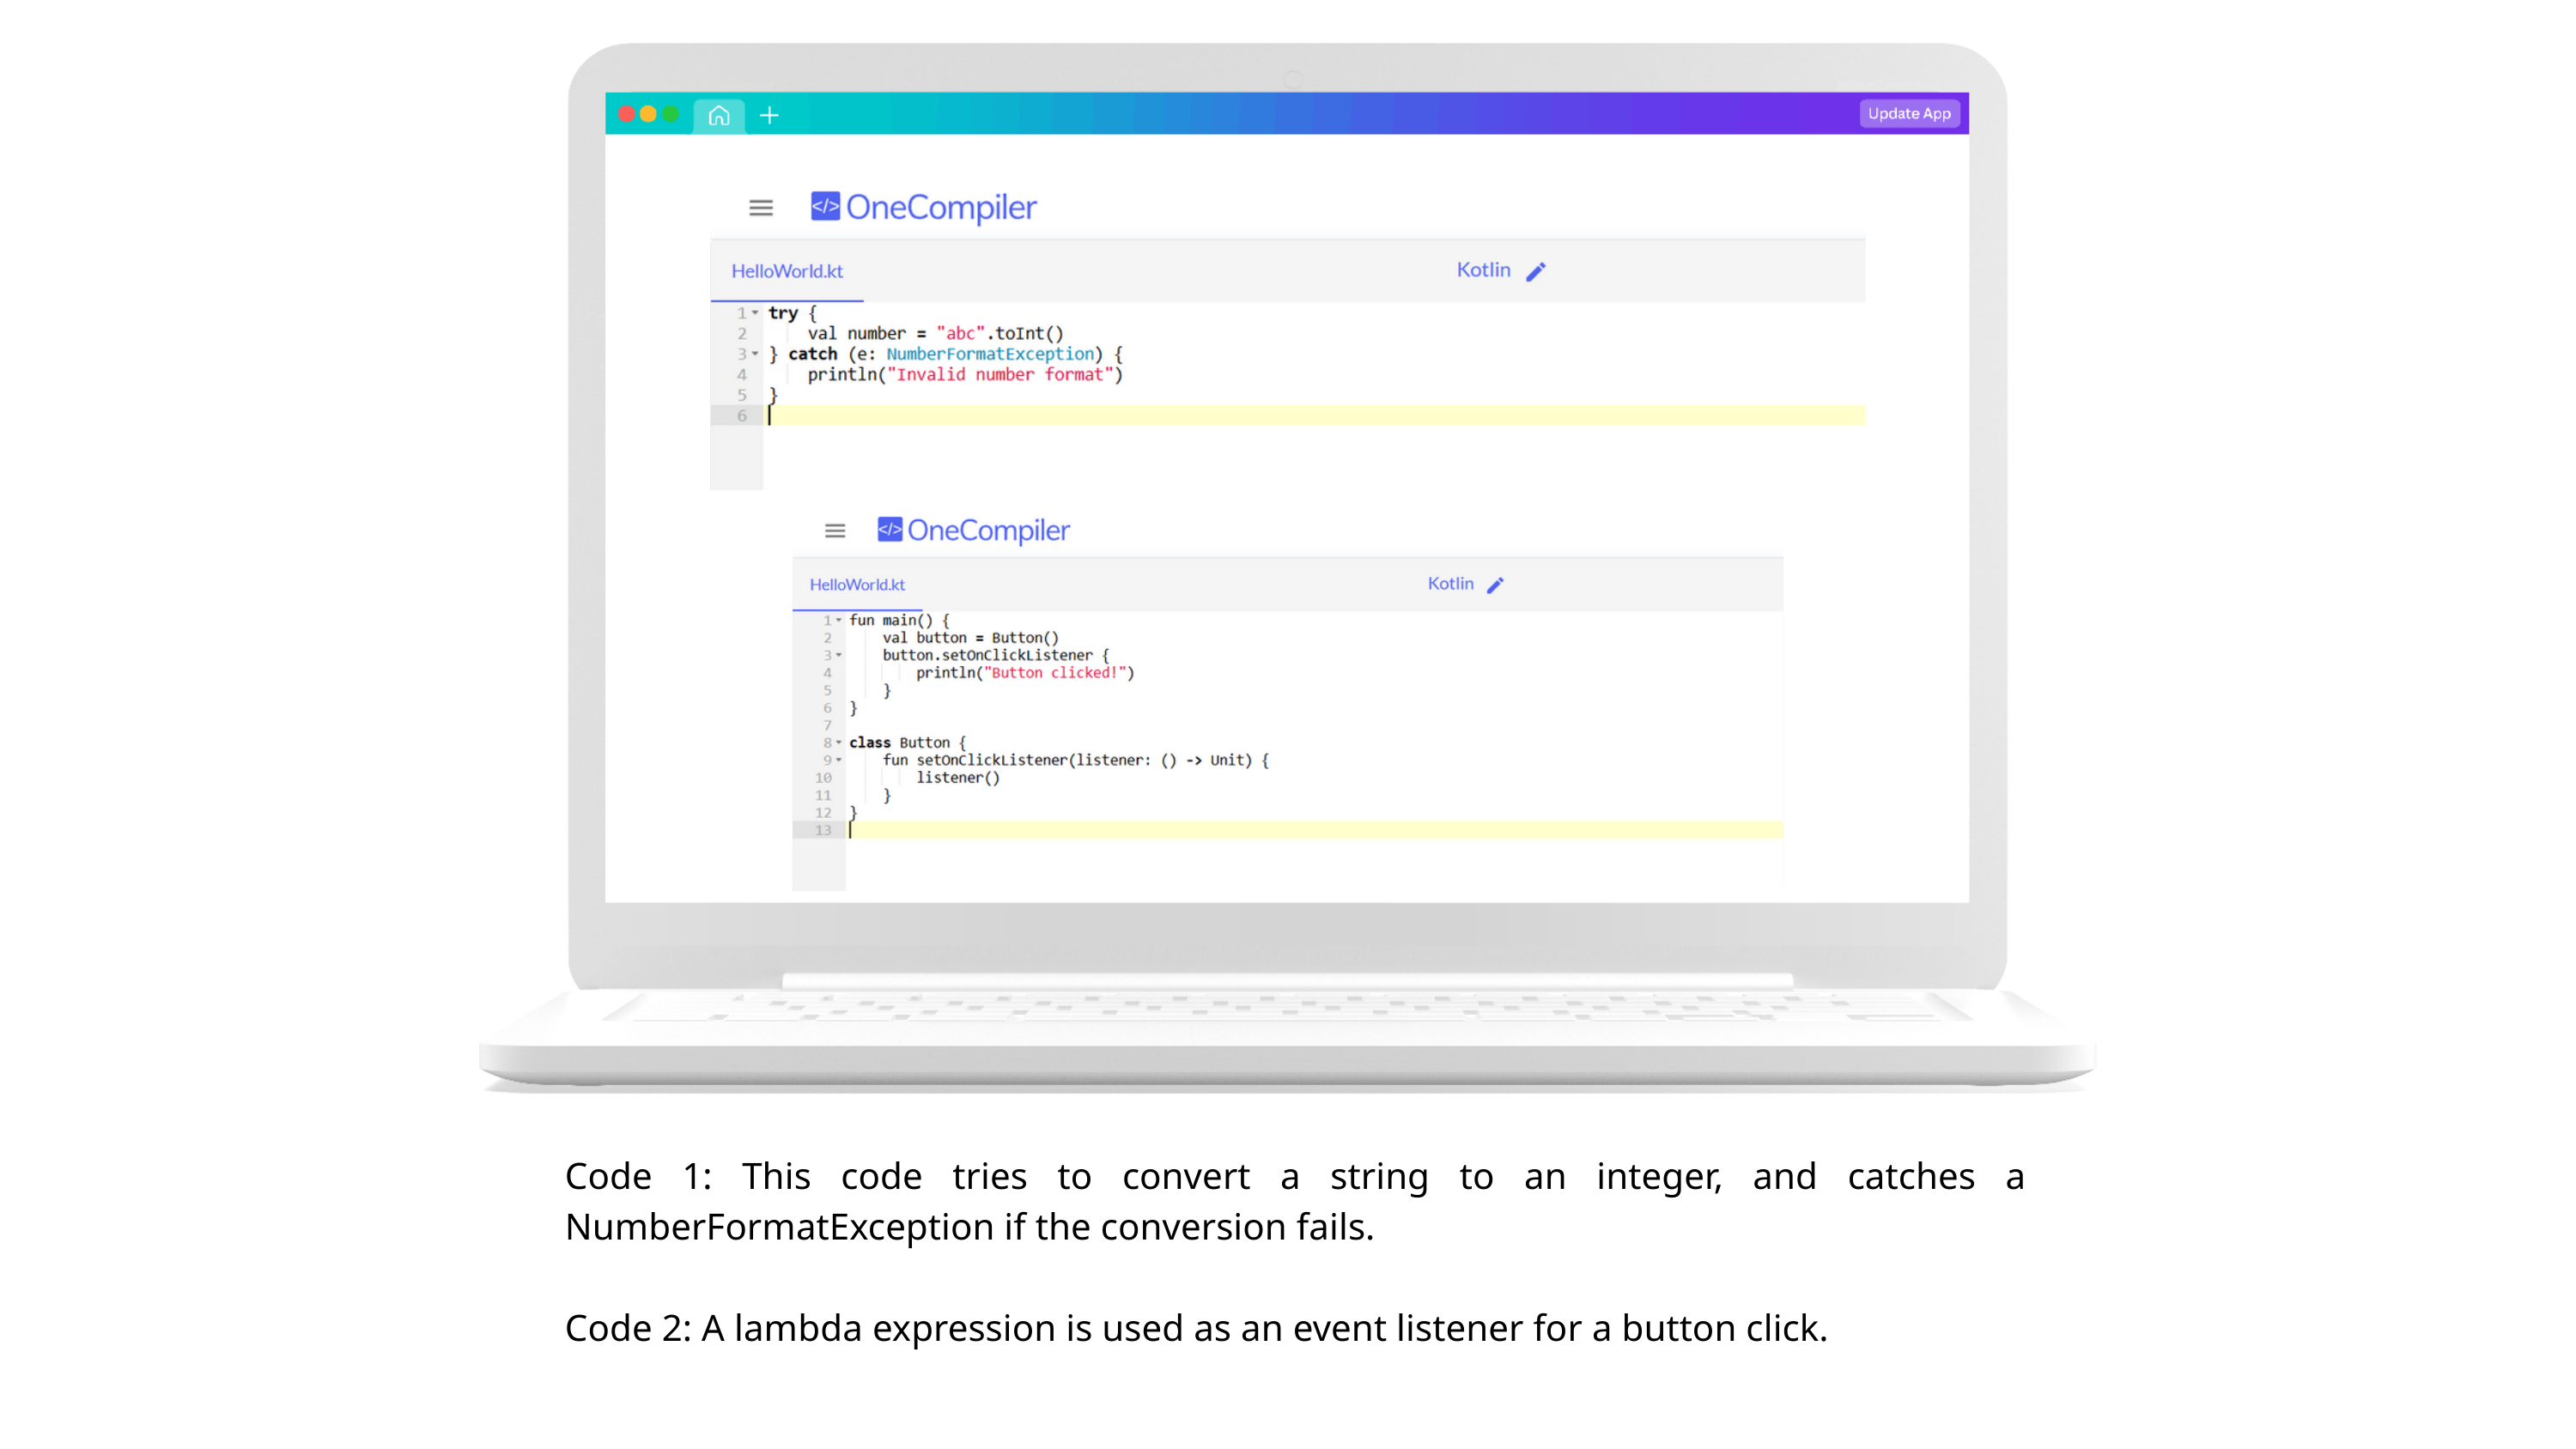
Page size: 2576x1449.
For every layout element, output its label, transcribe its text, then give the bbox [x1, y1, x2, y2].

text_box [478, 43, 2098, 1094]
text_box [792, 508, 1784, 891]
text_box [710, 180, 1866, 490]
text_box Code 1: This code tries to convert a string to an integer, and catches a NumberFormatException if the conversion fails. Code 2: A lambda expression is used as an event listener for a button click. [564, 1145, 2027, 1349]
